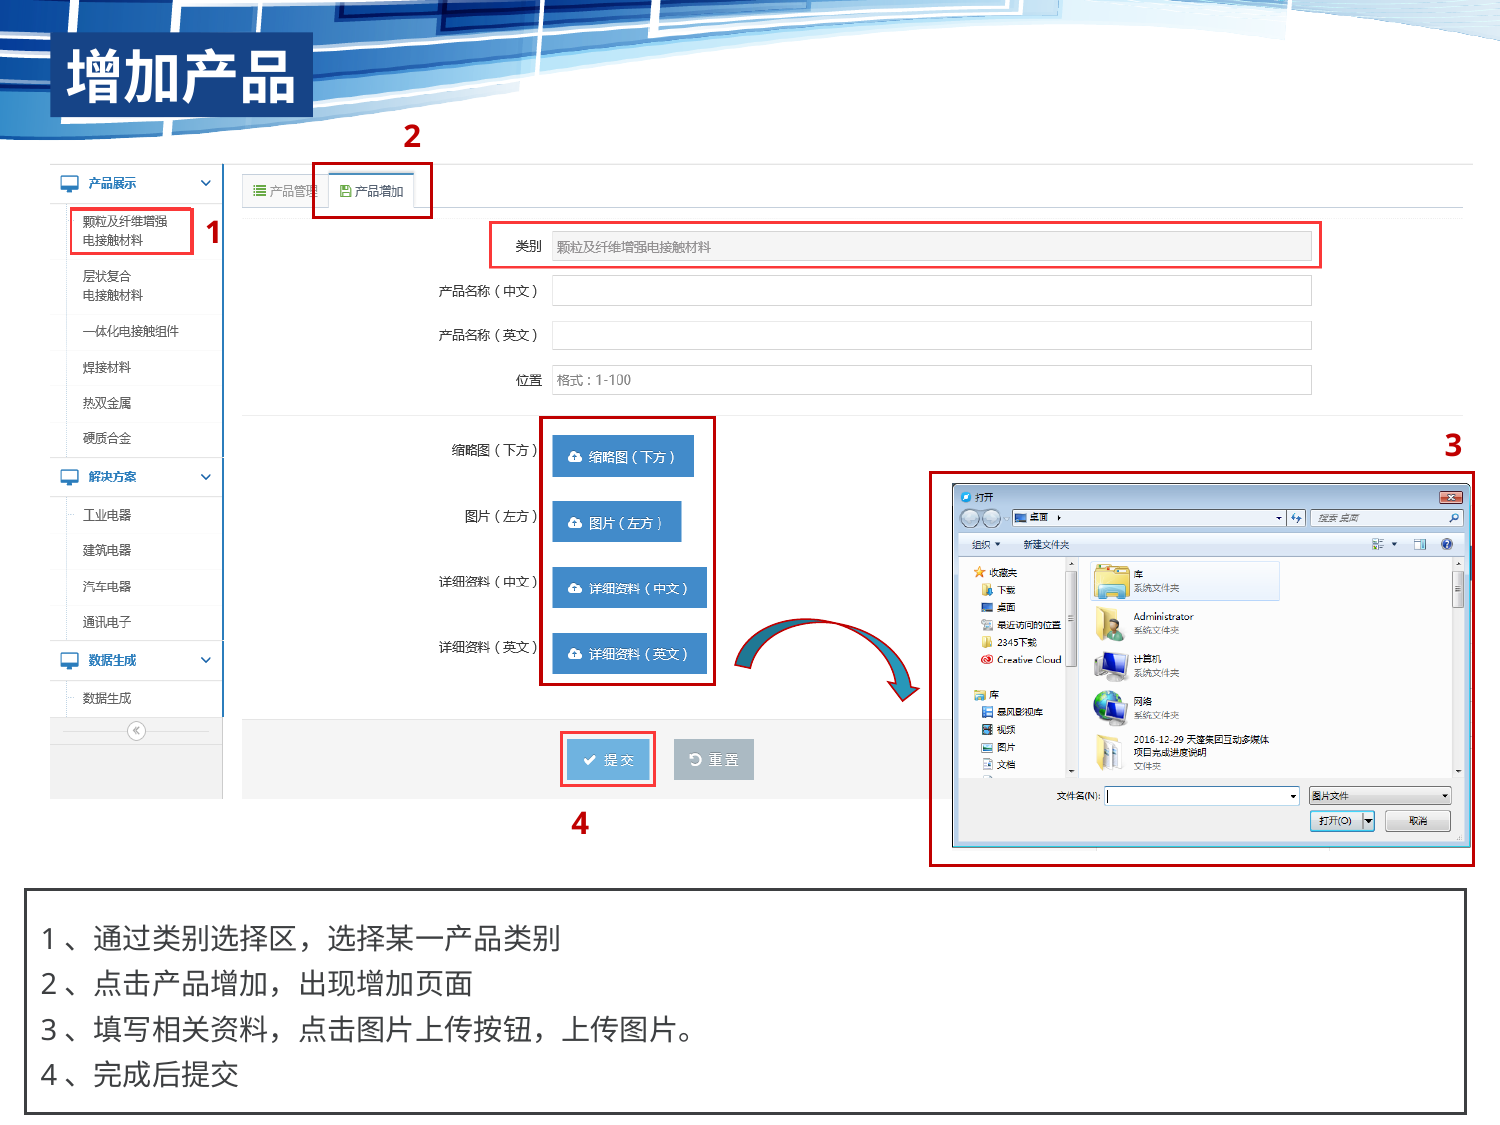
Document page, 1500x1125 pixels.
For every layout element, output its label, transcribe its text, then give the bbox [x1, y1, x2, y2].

text_box 增加产品 [50, 32, 313, 118]
text_box [25, 889, 1466, 1114]
text_box 4 [556, 799, 599, 849]
picture [0, 0, 1500, 851]
text_box 1、通过类别选择区，选择某一产品类别 2、点击产品增加，出现增加页面 3、填写相关资料，点击图片上传按钮，上传图片。 4、完成后提交 [25, 902, 1430, 1099]
text_box [930, 471, 1475, 866]
text_box 2 [388, 109, 431, 162]
